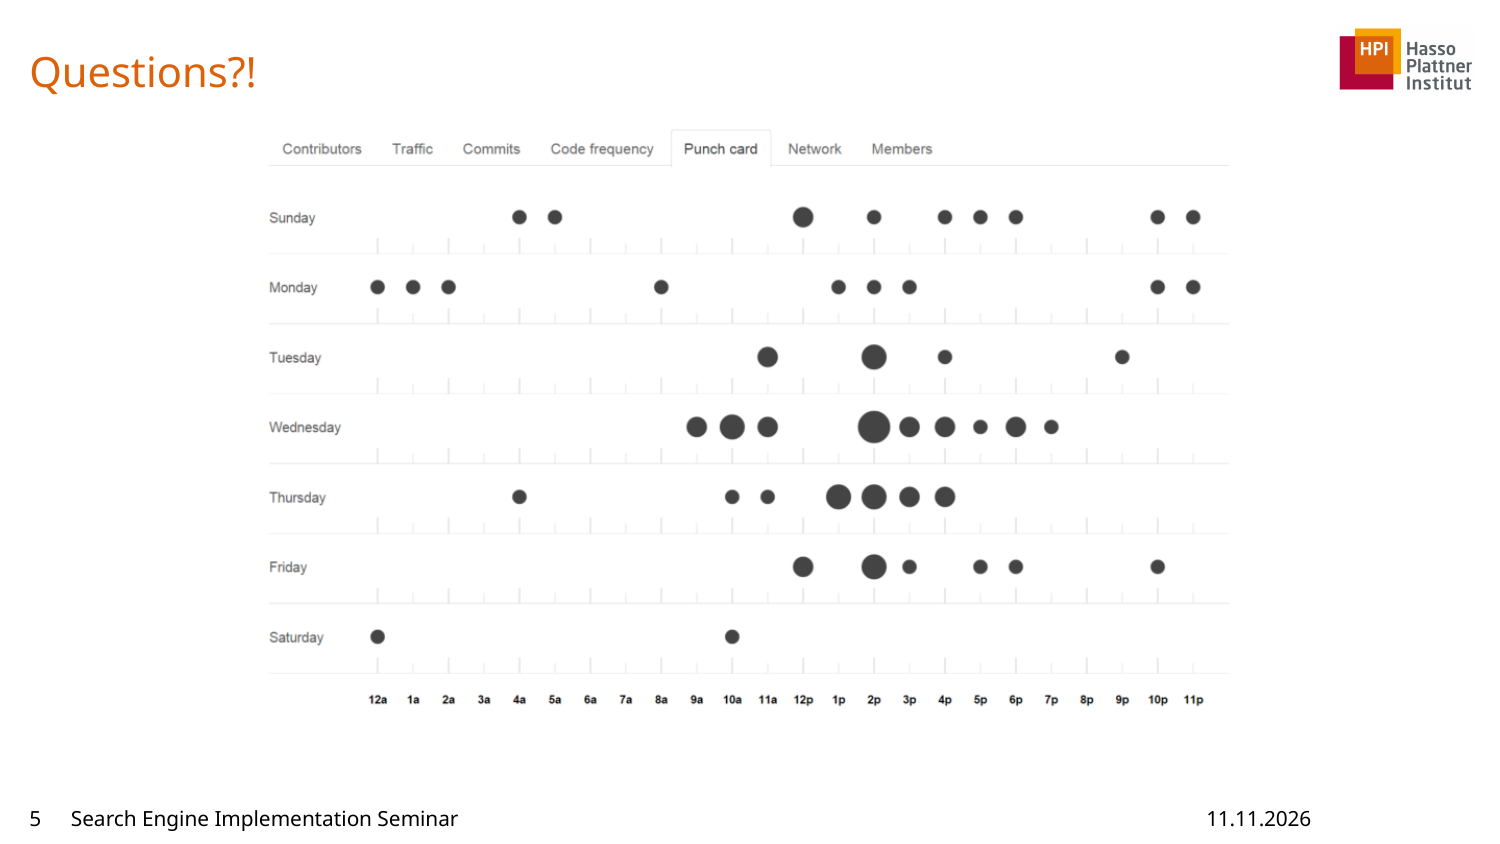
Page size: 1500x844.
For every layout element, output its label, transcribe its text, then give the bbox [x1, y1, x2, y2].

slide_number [1187, 805, 1312, 836]
title Questions?! [29, 38, 1312, 216]
picture [264, 119, 1236, 725]
picture [1338, 26, 1475, 93]
slide_number 5 [29, 805, 65, 836]
footer Search Engine Implementation Seminar [70, 805, 1182, 836]
